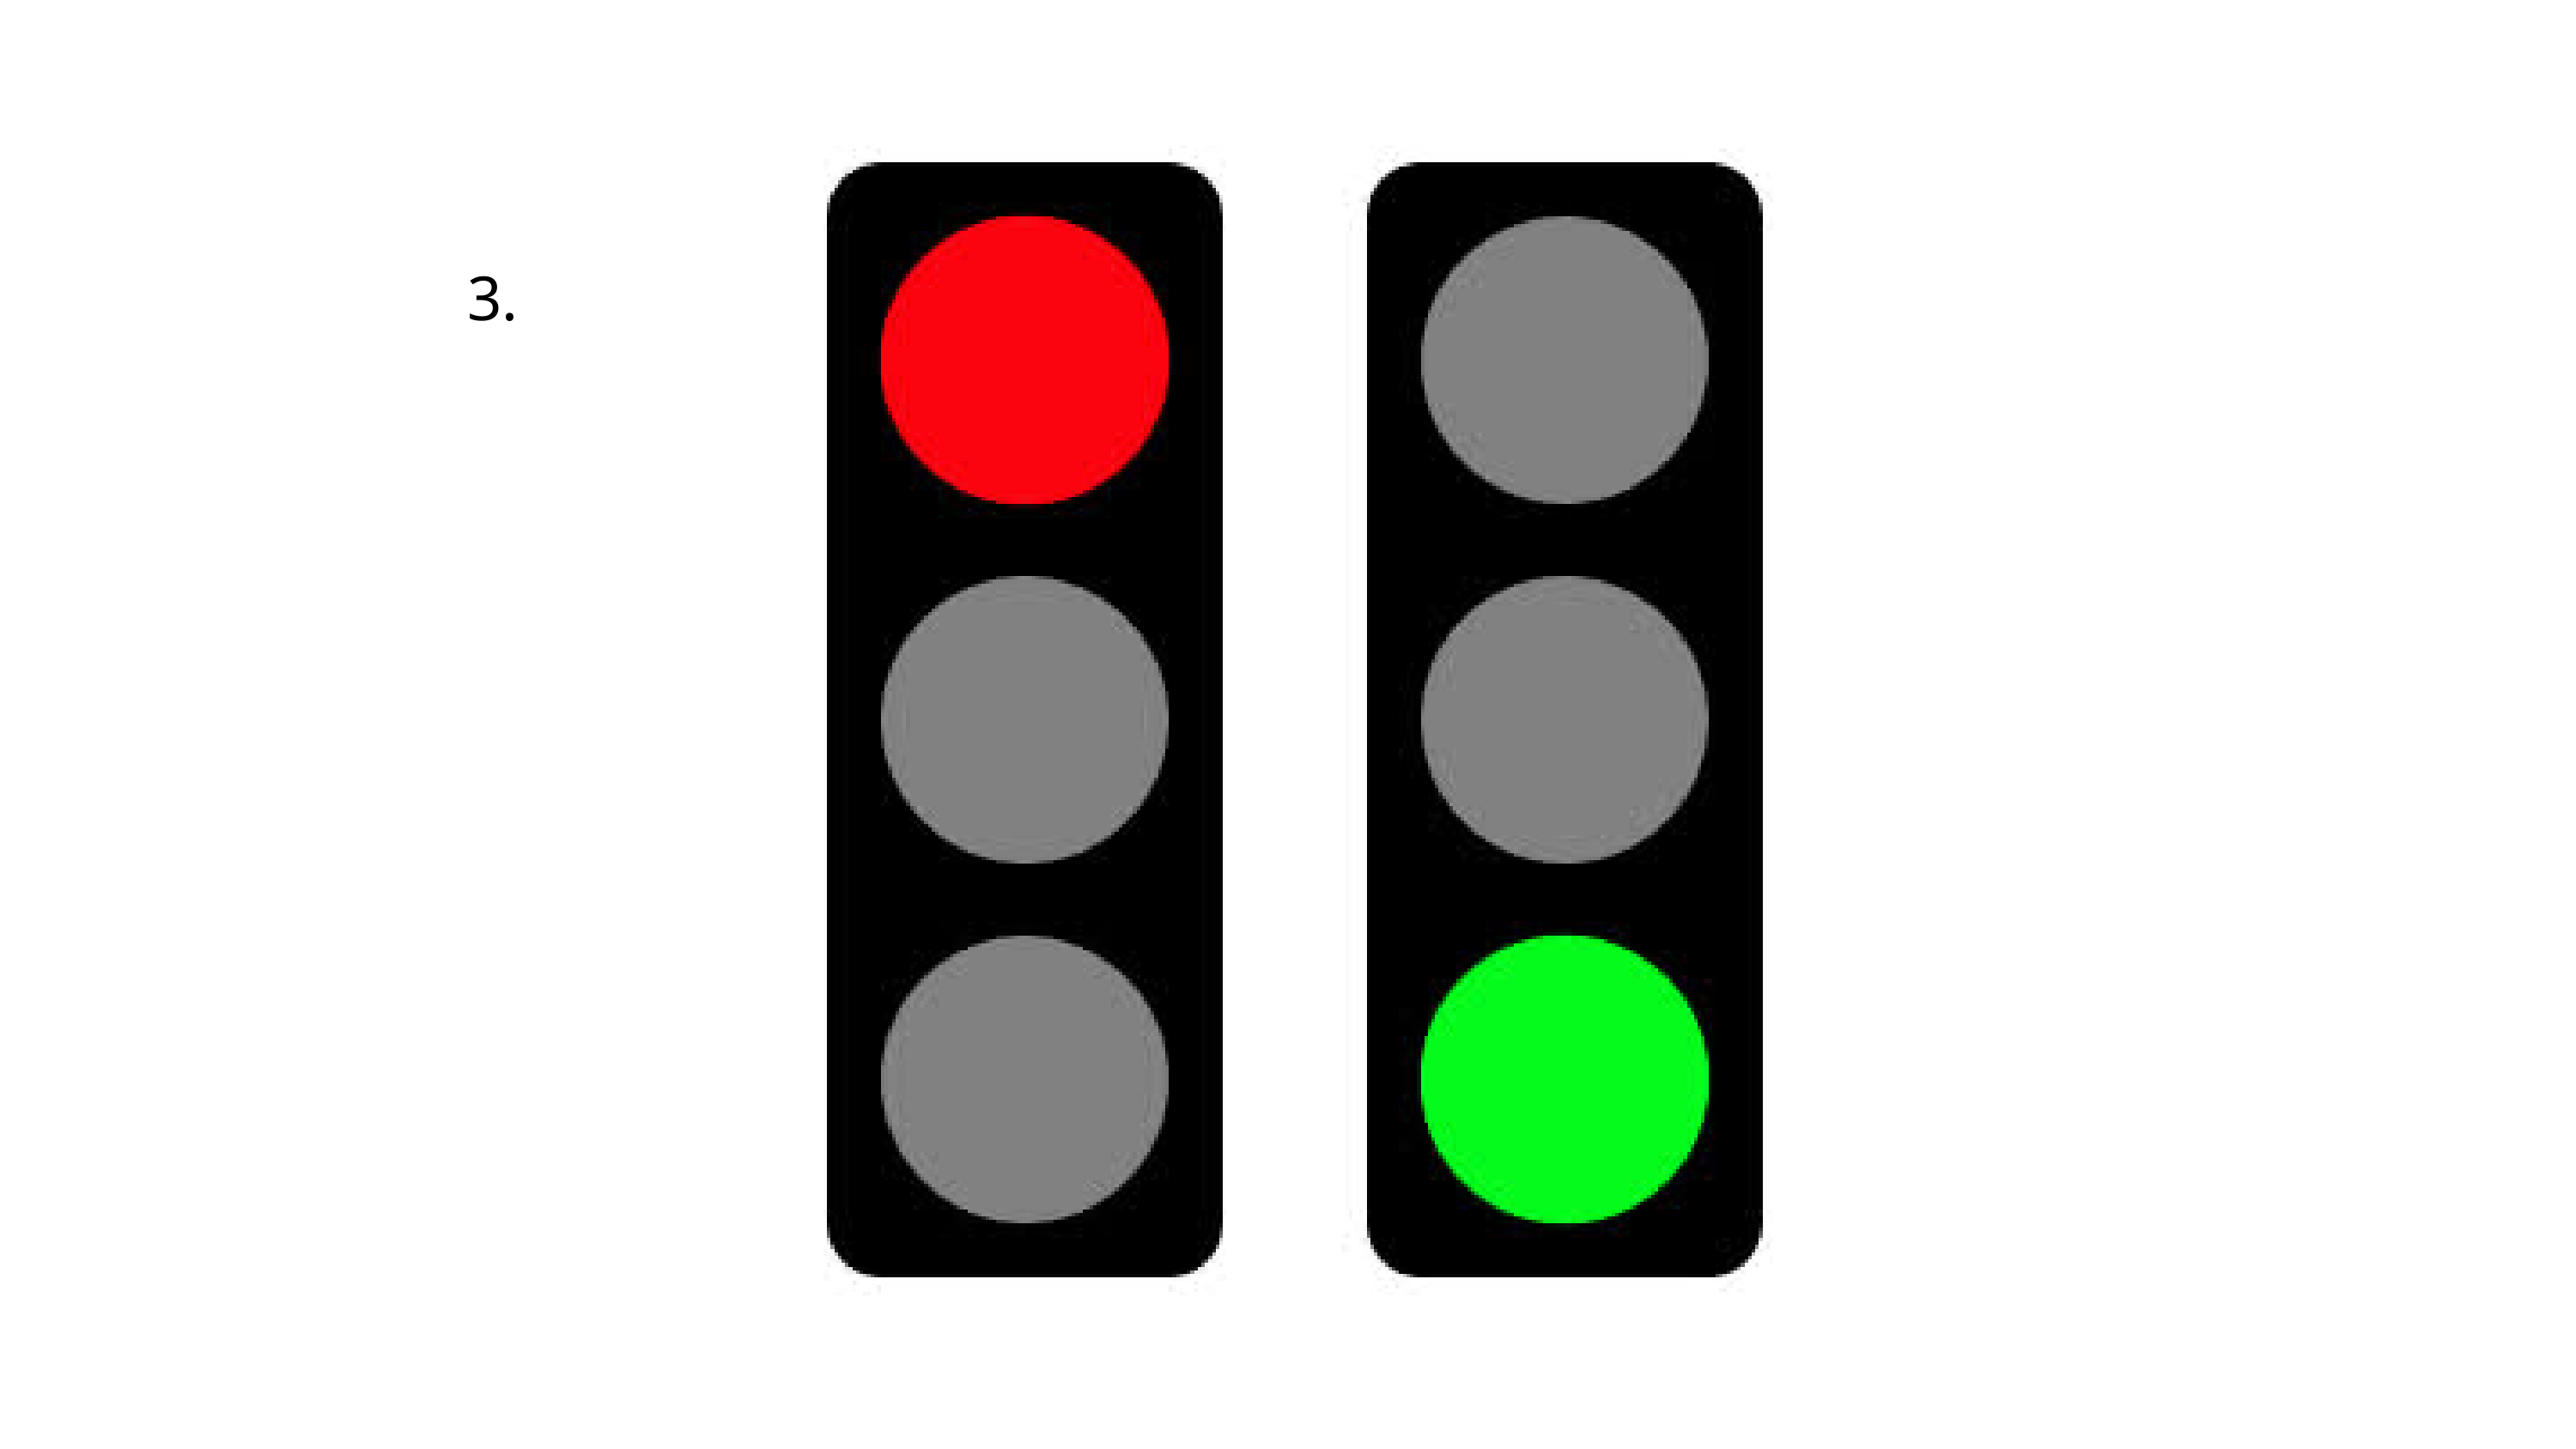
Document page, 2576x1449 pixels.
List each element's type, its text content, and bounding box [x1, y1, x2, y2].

text_box 3. [467, 248, 550, 334]
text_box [737, 144, 1839, 1304]
